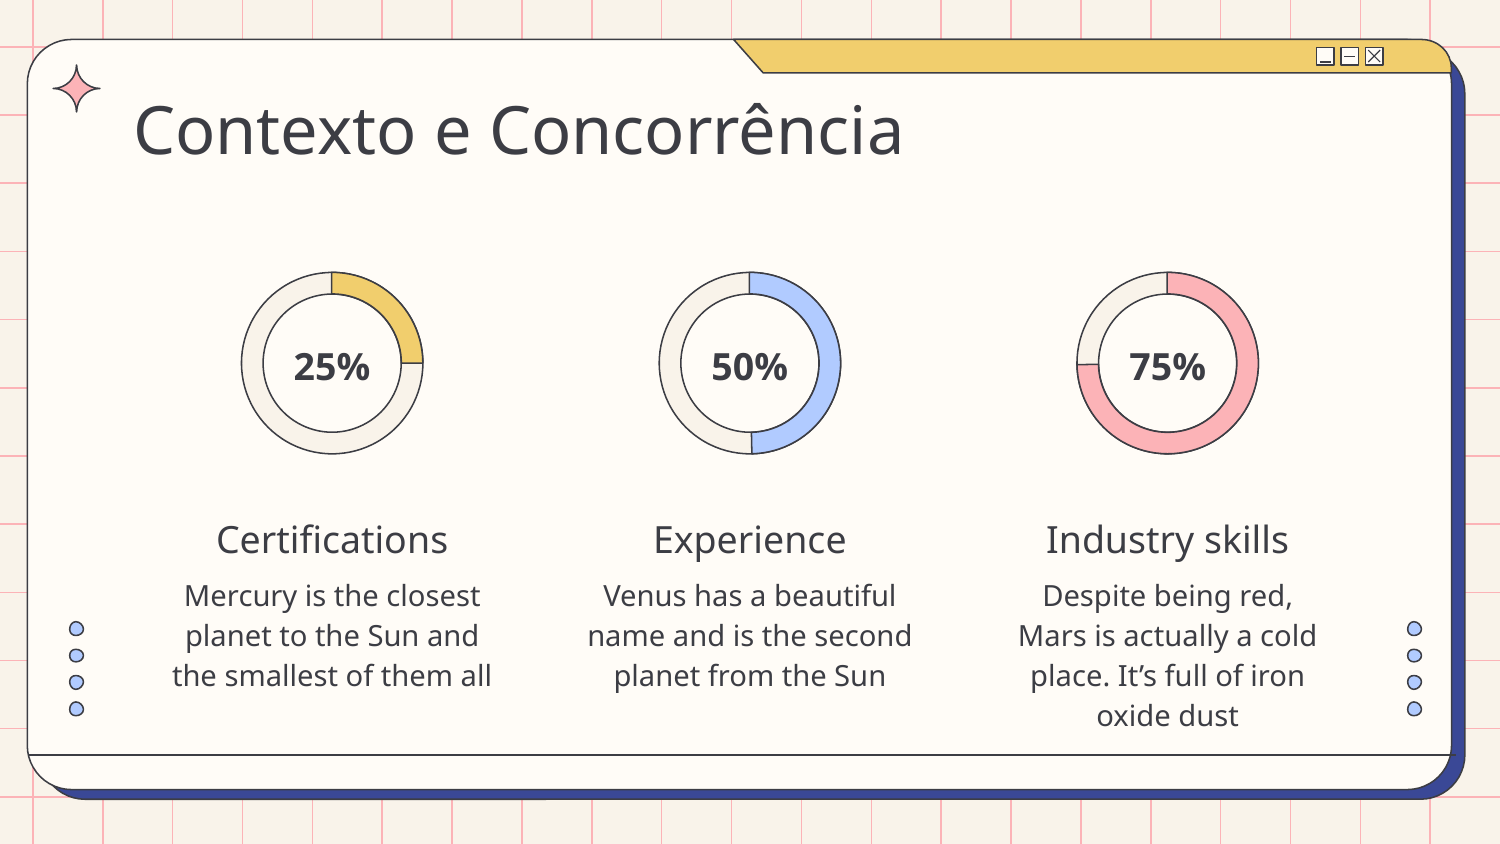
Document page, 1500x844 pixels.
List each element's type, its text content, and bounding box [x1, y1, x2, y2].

text_box Experience [571, 496, 929, 576]
text_box [250, 403, 414, 454]
text_box [1086, 403, 1250, 454]
text_box [1086, 272, 1170, 323]
text_box 25% [241, 323, 423, 403]
text_box Certifications [153, 496, 511, 576]
text_box [331, 272, 414, 323]
text_box Industry skills [989, 496, 1347, 576]
text_box [751, 403, 832, 454]
text_box 50% [659, 323, 841, 403]
text_box Mercury is the closest planet to the Sun and the smallest of them all [153, 576, 511, 709]
title Contexto e Concorrência [118, 72, 1382, 167]
text_box [250, 272, 334, 323]
text_box [668, 272, 752, 323]
text_box [1167, 272, 1250, 323]
text_box 75% [1076, 323, 1259, 403]
text_box Despite being red, Mars is actually a cold place. It’s full of iron oxide dust [989, 576, 1347, 709]
text_box [749, 272, 832, 323]
text_box Venus has a beautiful name and is the second planet from the Sun [571, 576, 929, 709]
text_box [668, 403, 751, 454]
